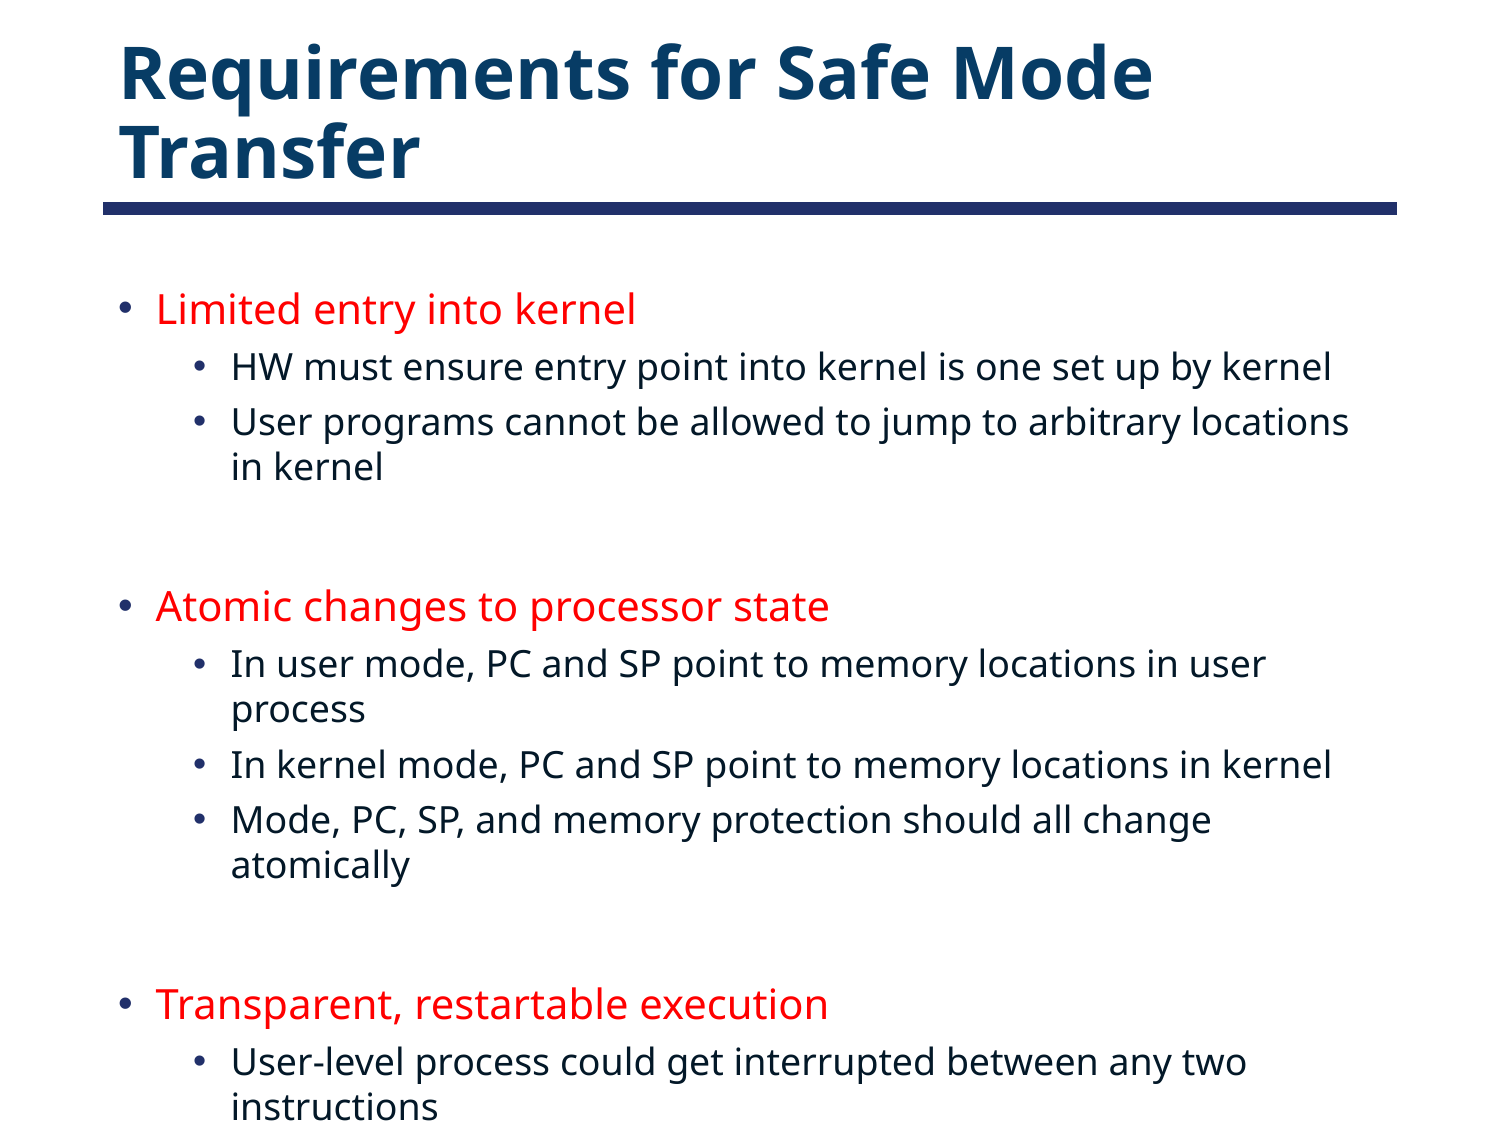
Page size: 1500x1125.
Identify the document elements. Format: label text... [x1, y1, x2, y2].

title Requirements for Safe Mode Transfer [103, 34, 1397, 197]
list Limited entry into kernel HW must ensure entry point into kernel is one set up by kernel User programs cannot be allowed to jump to arbitrary locations in kernel Atomic changes to processor state In user mode, PC and SP point to memory locations in user process In kernel mode, PC and SP point to memory locations in kernel Mode, PC, SP, and memory protection should all change atomically Transparent, restartable execution User-level process could get interrupted between any two instructions OS must restore state of user process exactly as it was before interrupt [103, 275, 1397, 1091]
